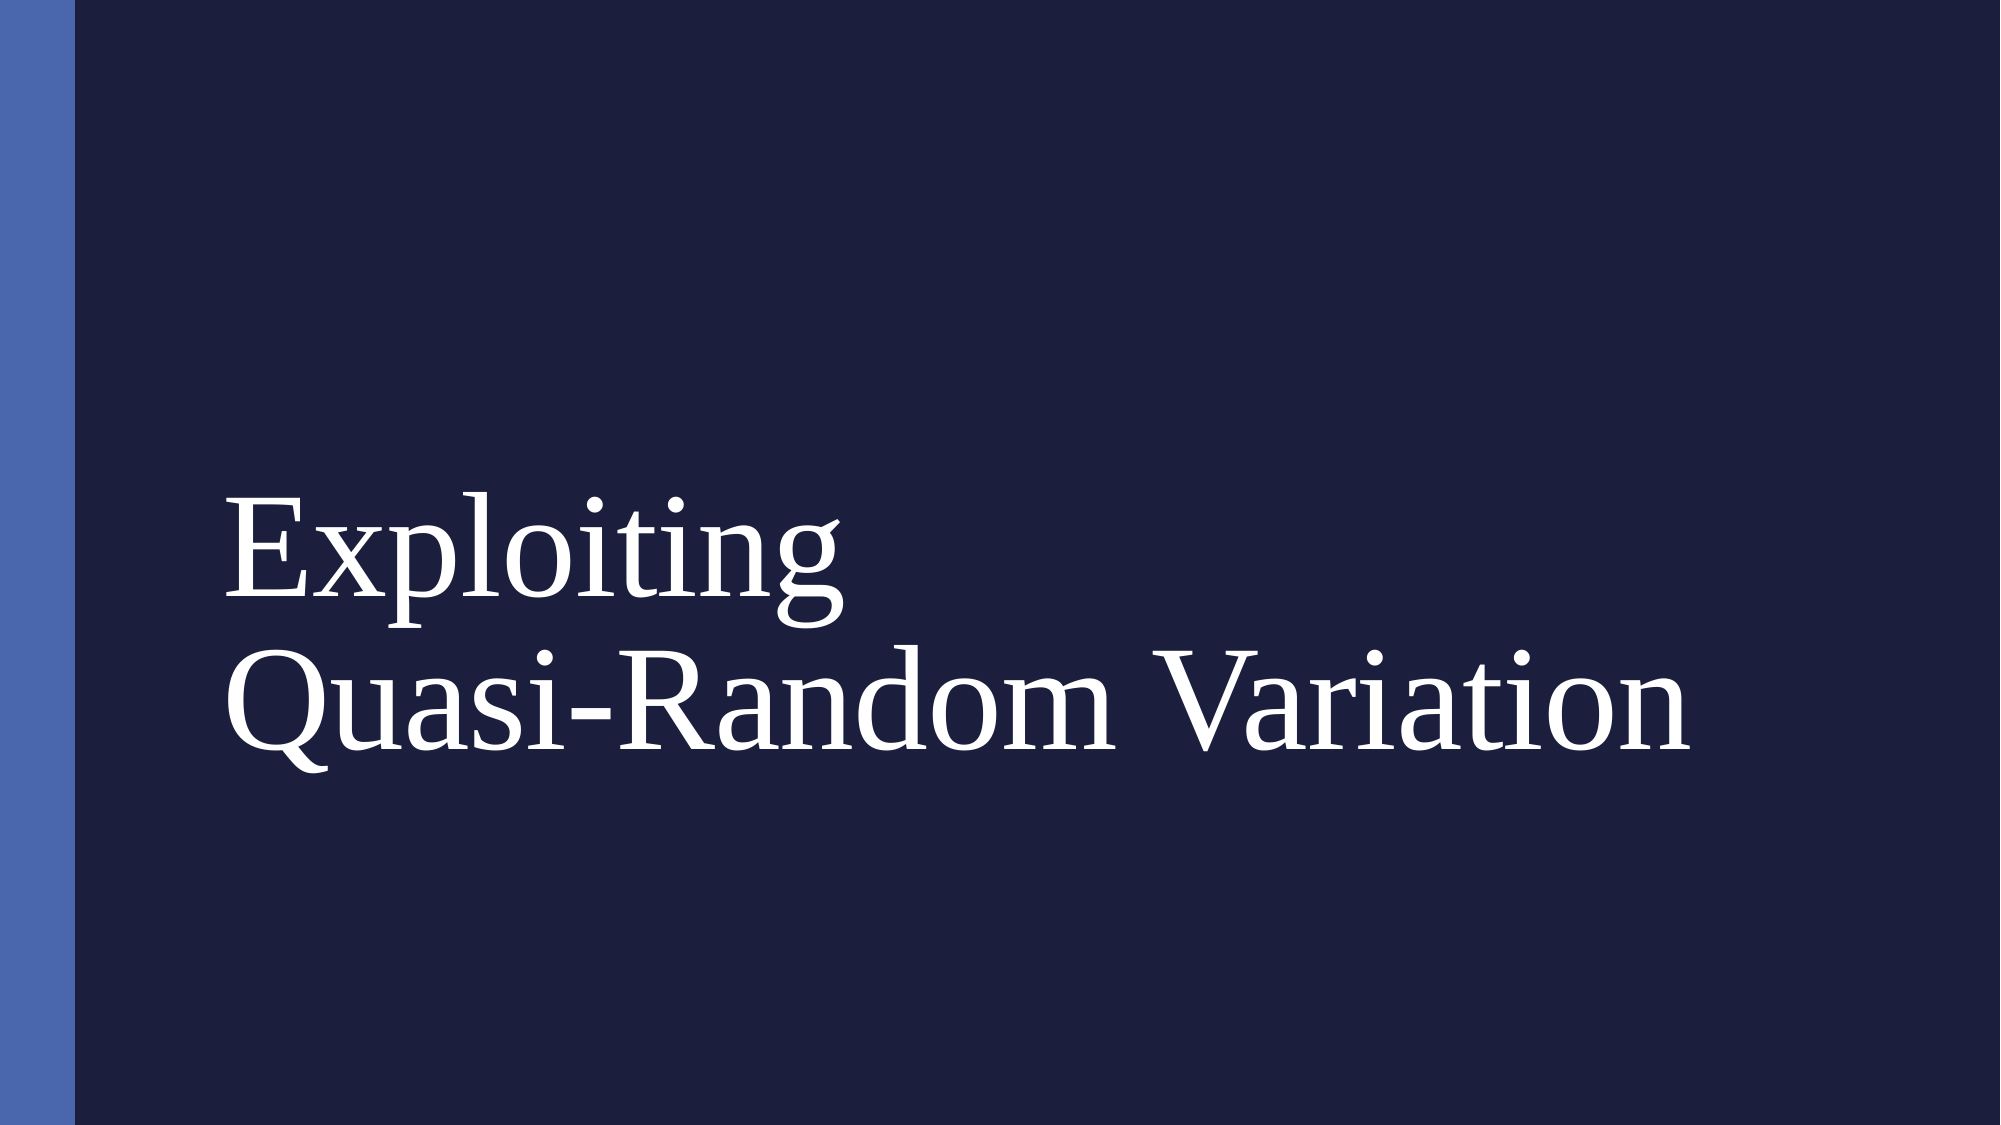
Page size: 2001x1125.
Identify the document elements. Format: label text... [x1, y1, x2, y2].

title Exploiting Quasi-Random Variation [206, 124, 1938, 788]
